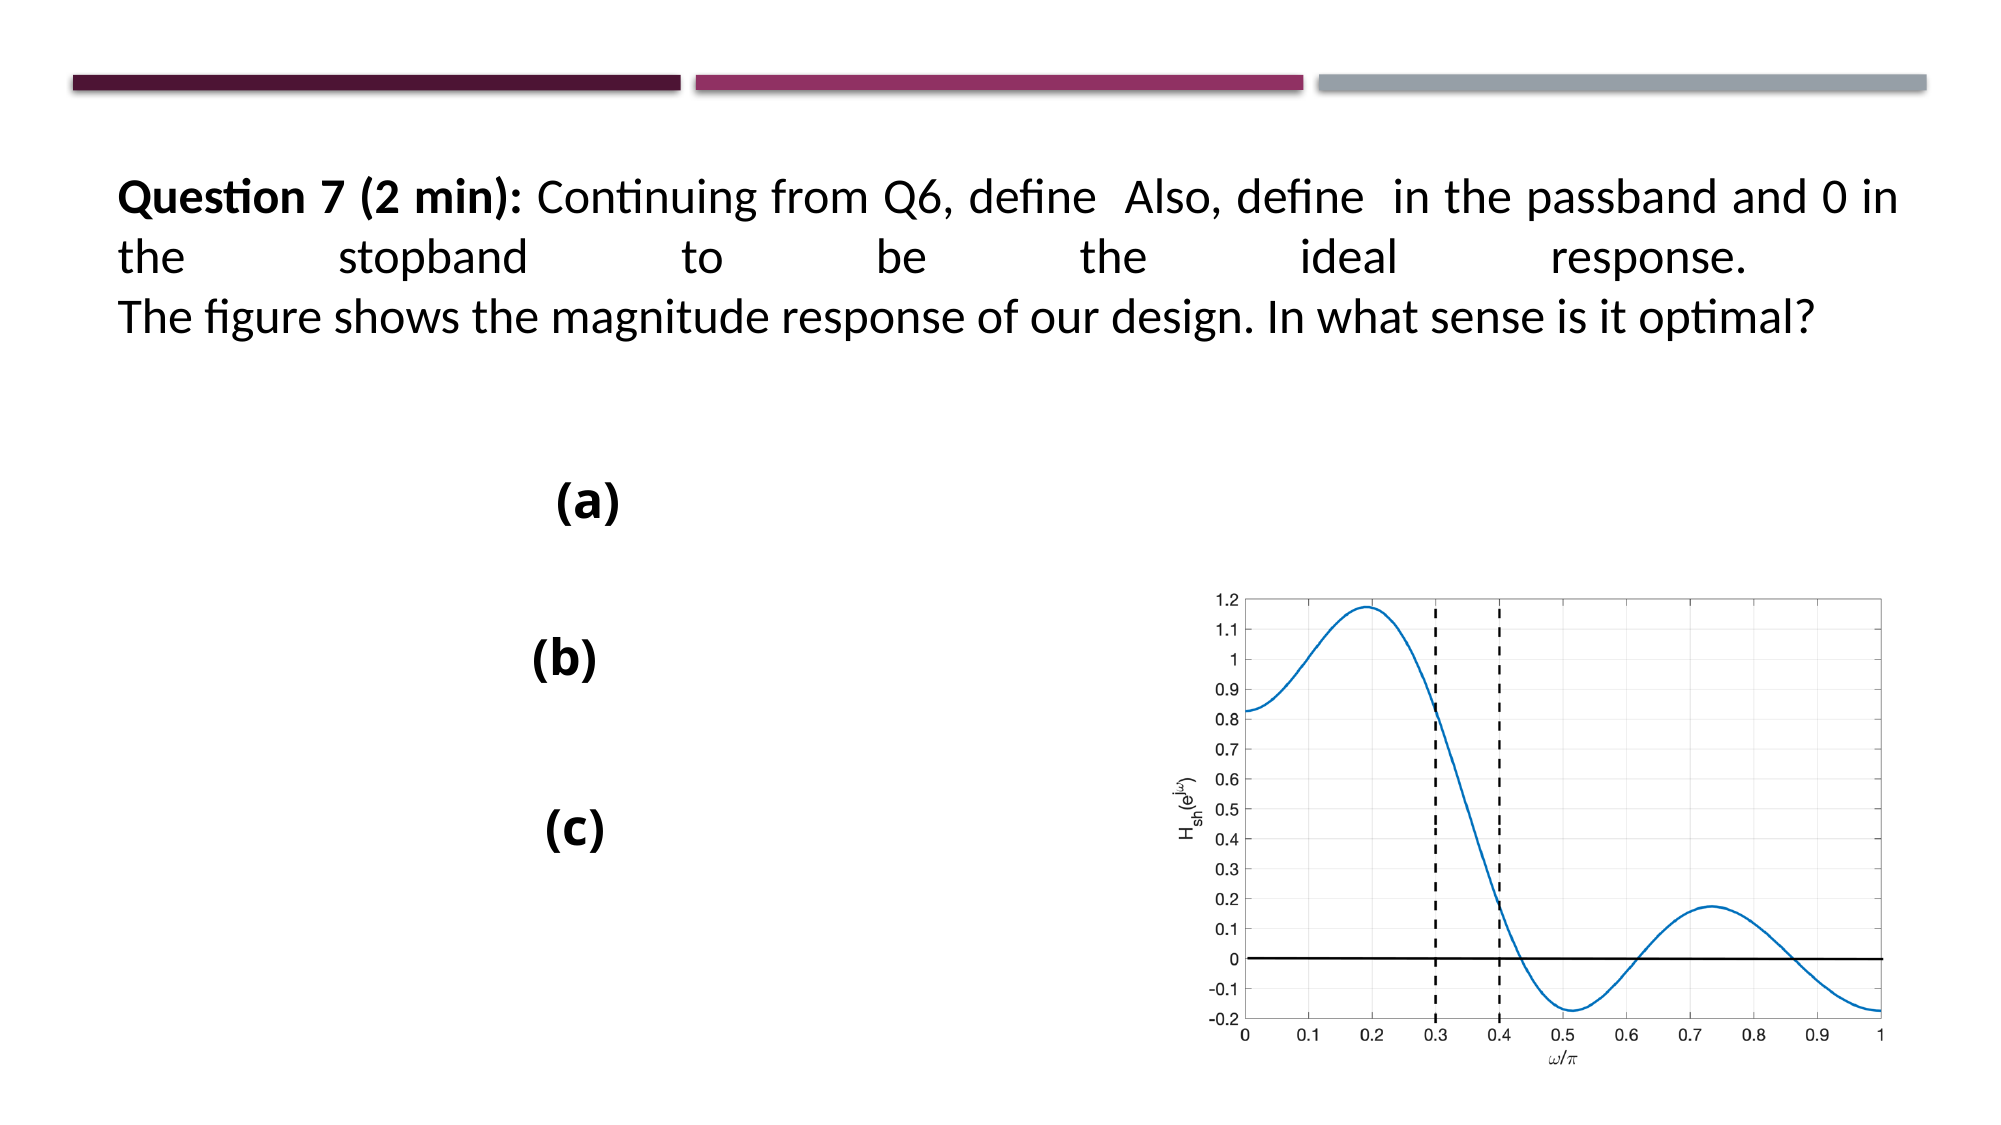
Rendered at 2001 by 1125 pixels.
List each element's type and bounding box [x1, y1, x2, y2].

picture [1137, 560, 1960, 1075]
